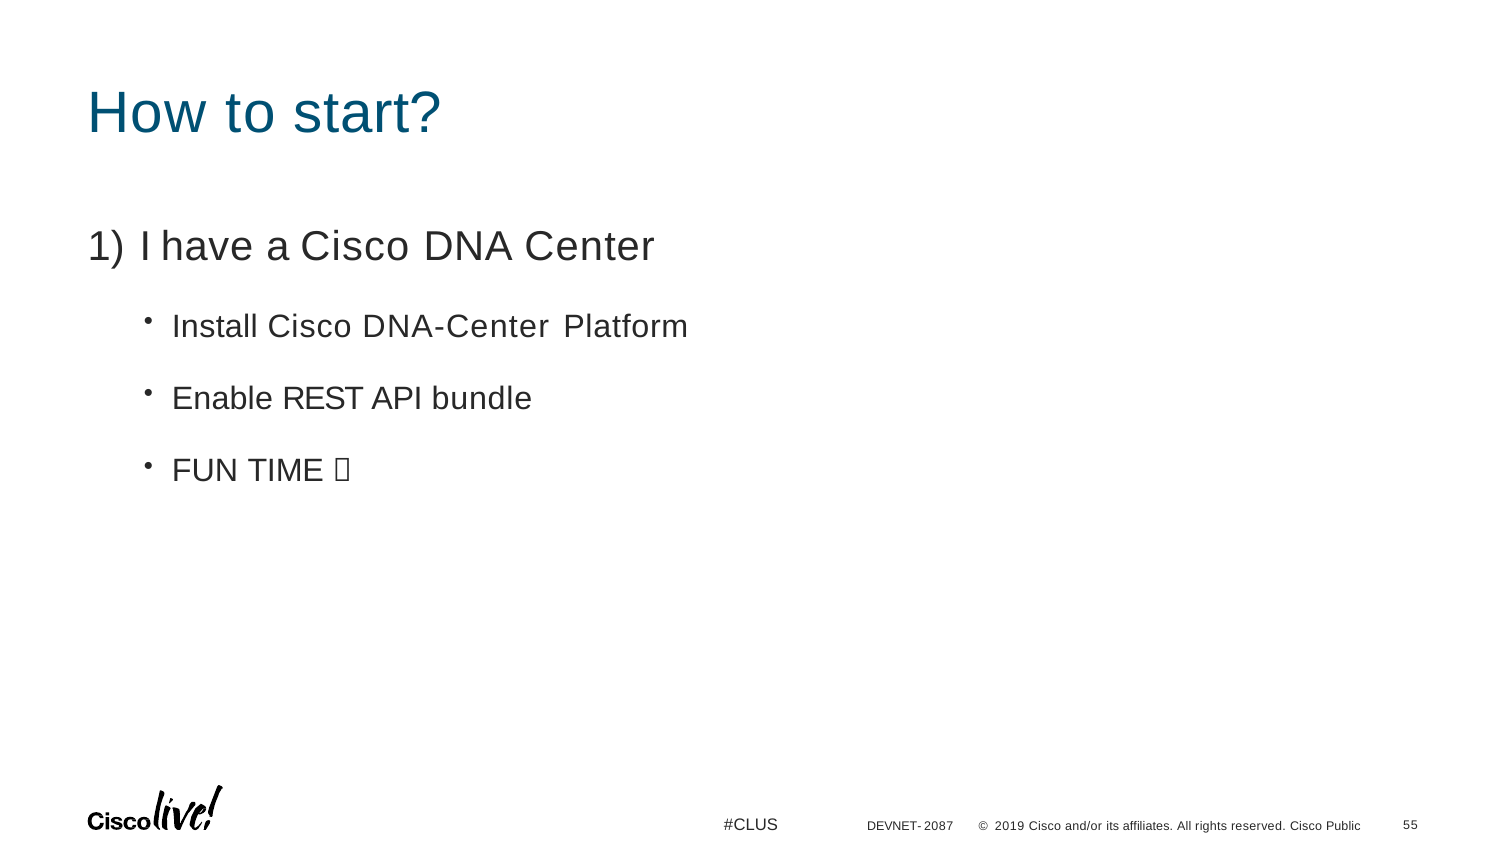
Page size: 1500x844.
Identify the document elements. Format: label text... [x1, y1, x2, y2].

text_box DEVNET-2087 [865, 815, 955, 833]
slide_number © 2019 Cisco and/or its affiliates. All rights reserved. Cisco Public [976, 815, 1370, 844]
footer #CLUS [721, 811, 779, 844]
text_box I have a Cisco DNA Center Install Cisco DNA-Center Platform Enable REST API bundle FUN TIME  [85, 216, 695, 489]
title How to start? [85, 71, 447, 215]
slide_number 30 [1396, 814, 1425, 844]
